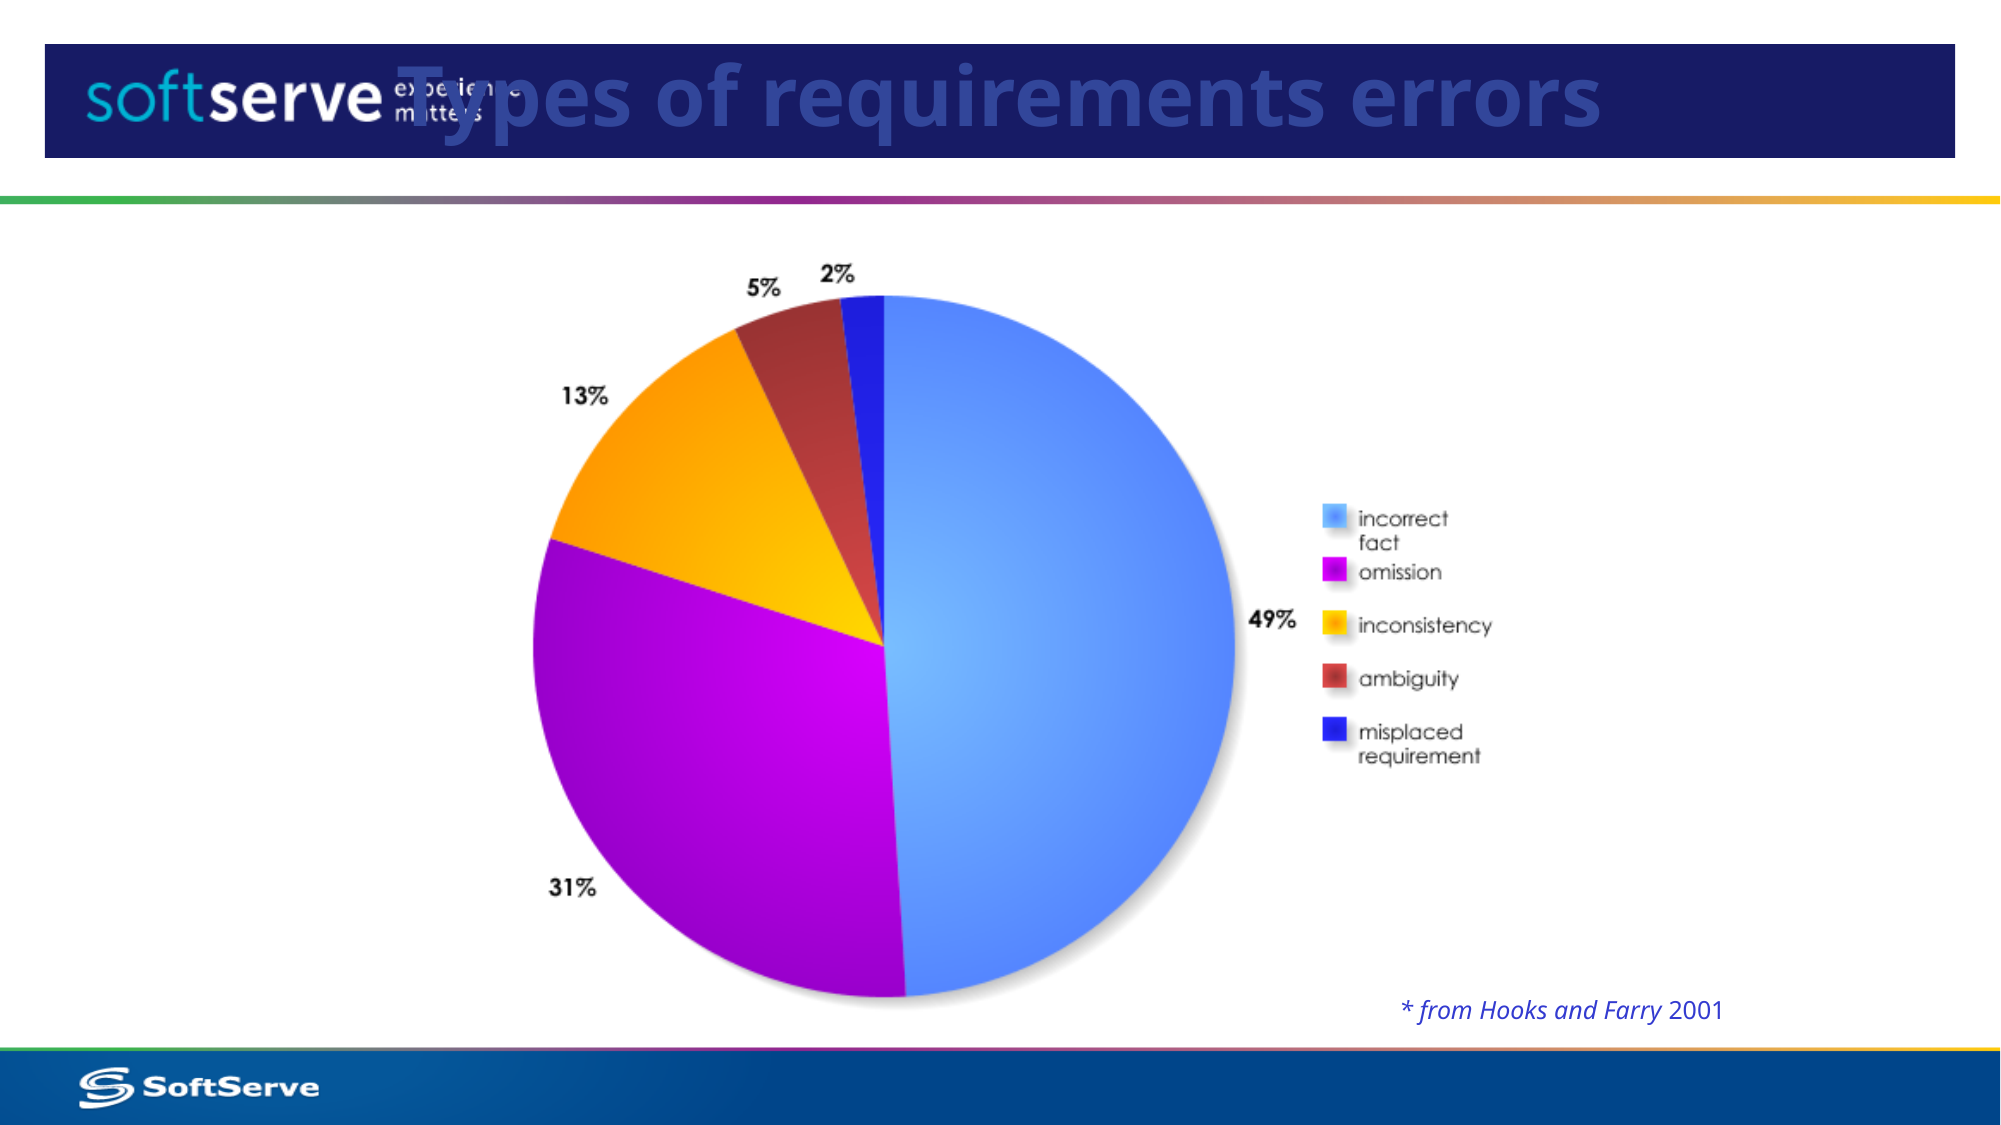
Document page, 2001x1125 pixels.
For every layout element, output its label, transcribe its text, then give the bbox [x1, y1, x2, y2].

picture [0, 0, 2001, 1125]
text_box * from Hooks and Farry 2001 [1384, 987, 1741, 1033]
title Types of requirements errors [99, 24, 1900, 175]
